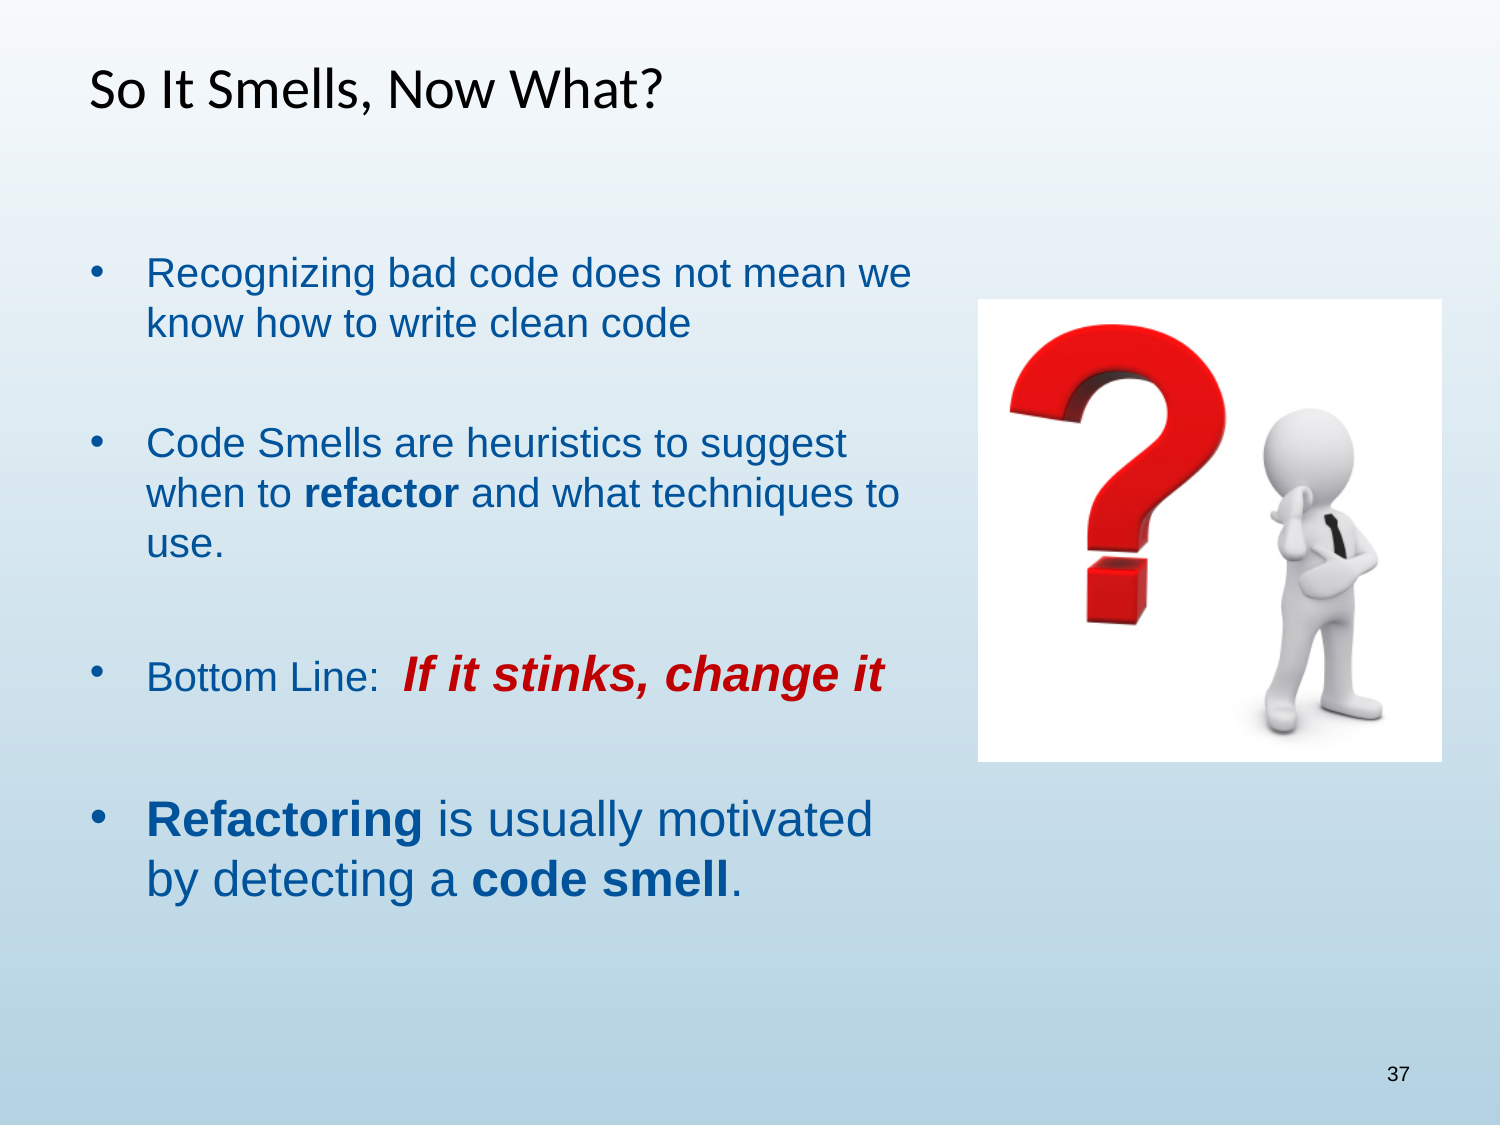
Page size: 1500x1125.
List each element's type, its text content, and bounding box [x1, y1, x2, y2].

picture [978, 299, 1442, 762]
list Recognizing bad code does not mean we know how to write clean code Code Smells are heuristics to suggest when to refactor and what techniques to use. Bottom Line: If it stinks, change it Refactoring is usually motivated by detecting a code smell. [75, 238, 955, 1015]
title So It Smells, Now What? [75, 0, 1454, 170]
